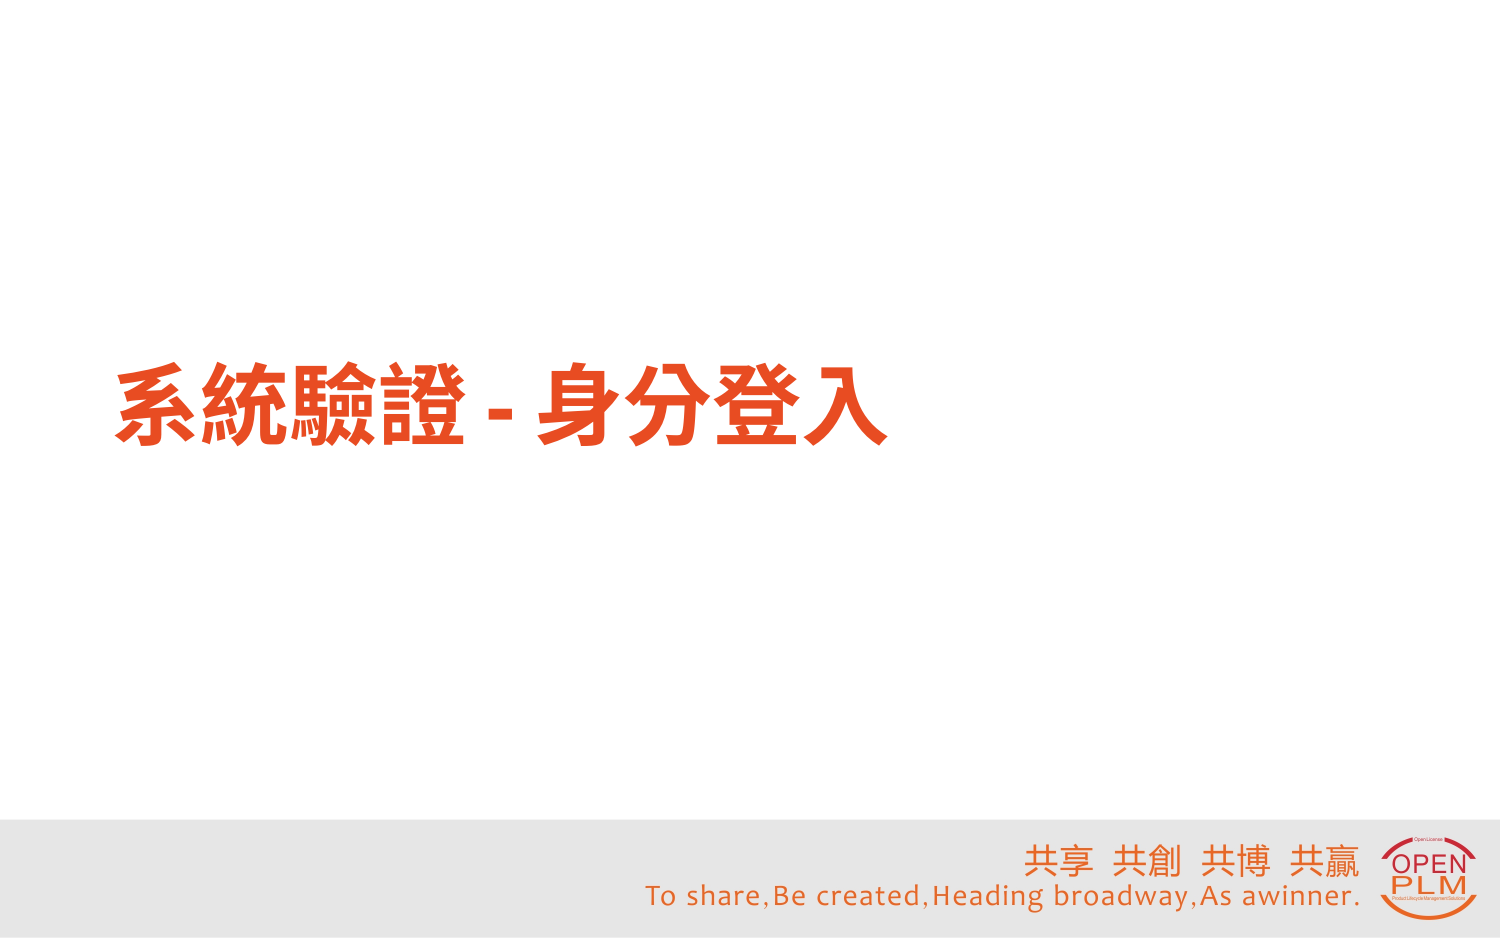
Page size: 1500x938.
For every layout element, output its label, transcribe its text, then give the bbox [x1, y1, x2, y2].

picture [0, 0, 1500, 938]
title 系統驗證-身分登入 [96, 342, 909, 489]
